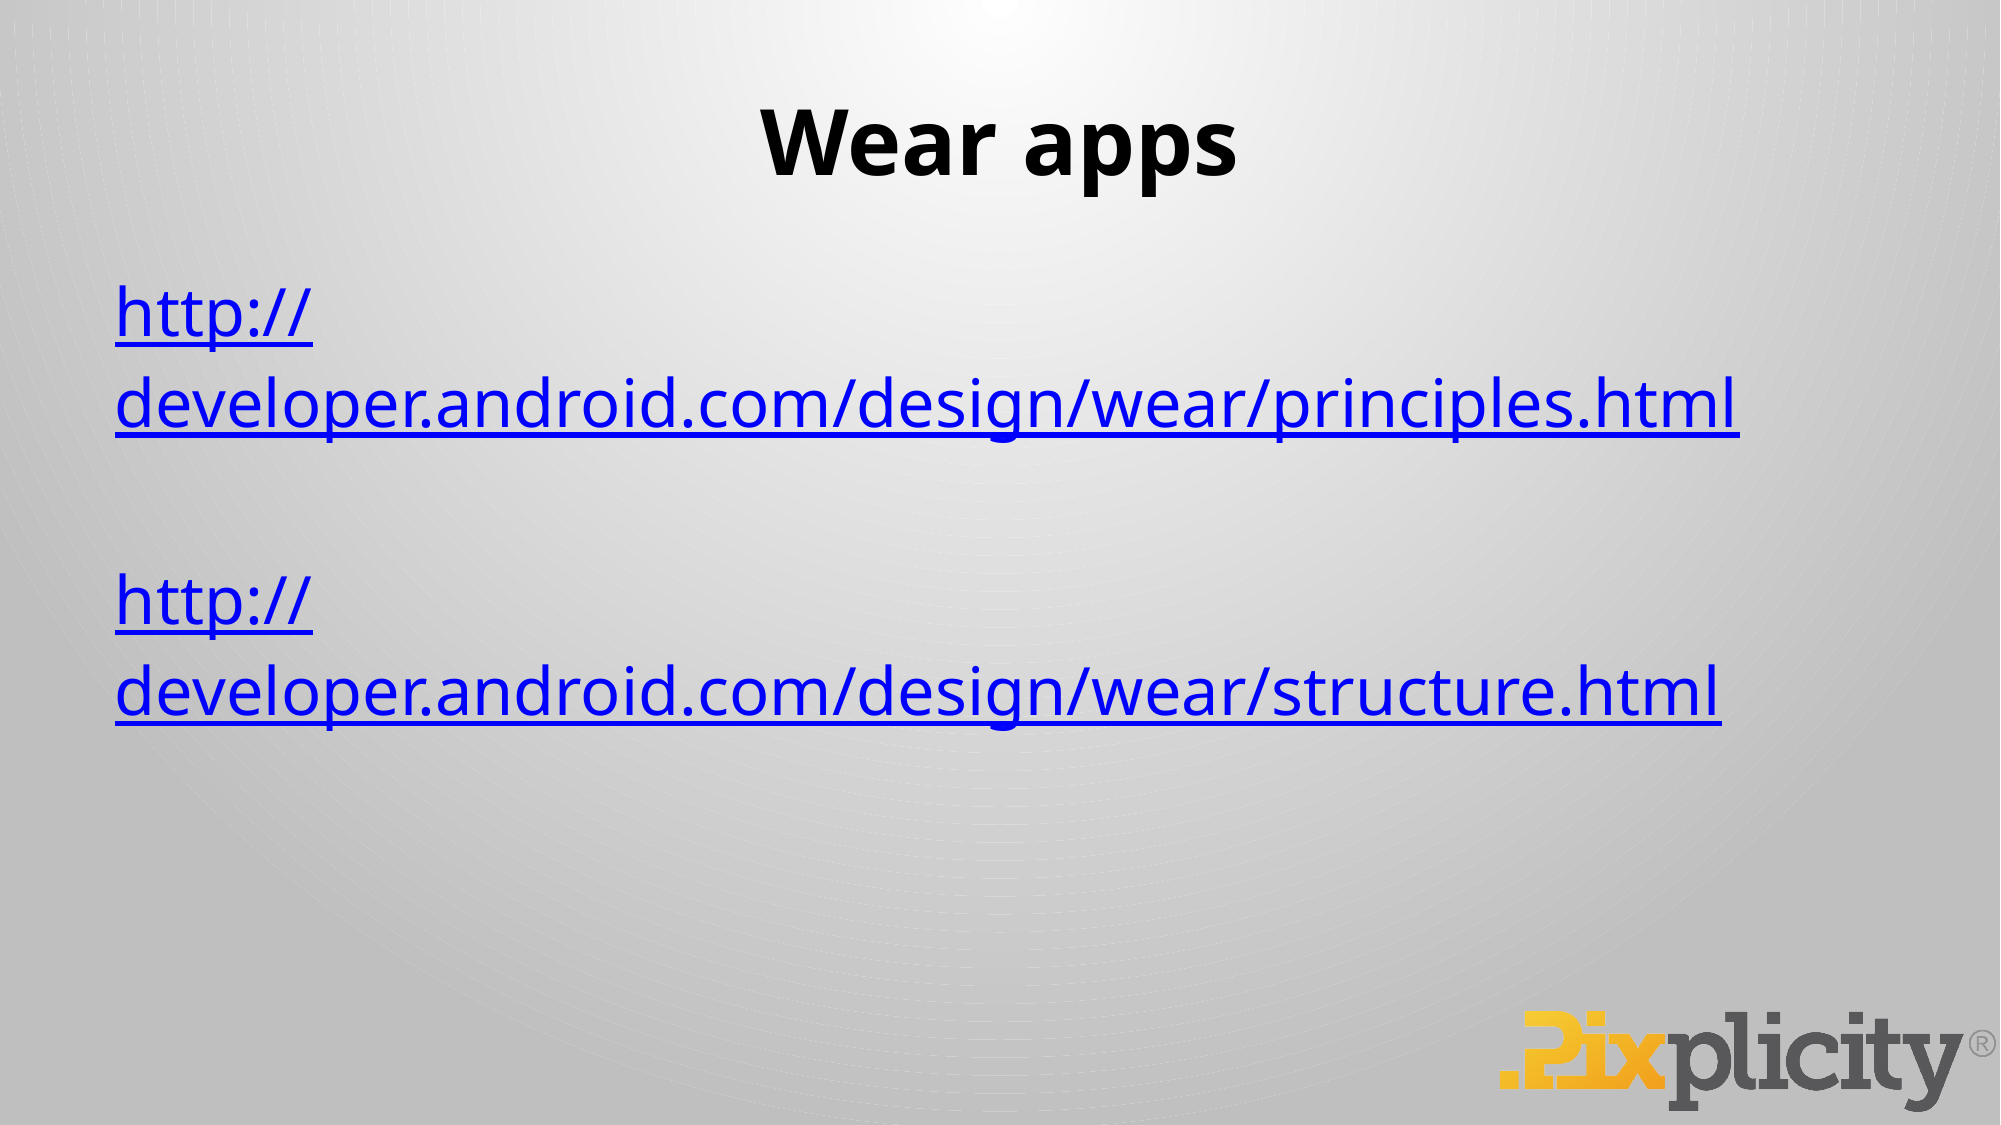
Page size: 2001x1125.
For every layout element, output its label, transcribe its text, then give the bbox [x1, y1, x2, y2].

list http://developer.android.com/design/wear/principles.html http://developer.android.com/design/wear/structure.html [99, 262, 1900, 1005]
picture [1500, 1011, 1996, 1112]
title Wear apps [99, 45, 1900, 233]
